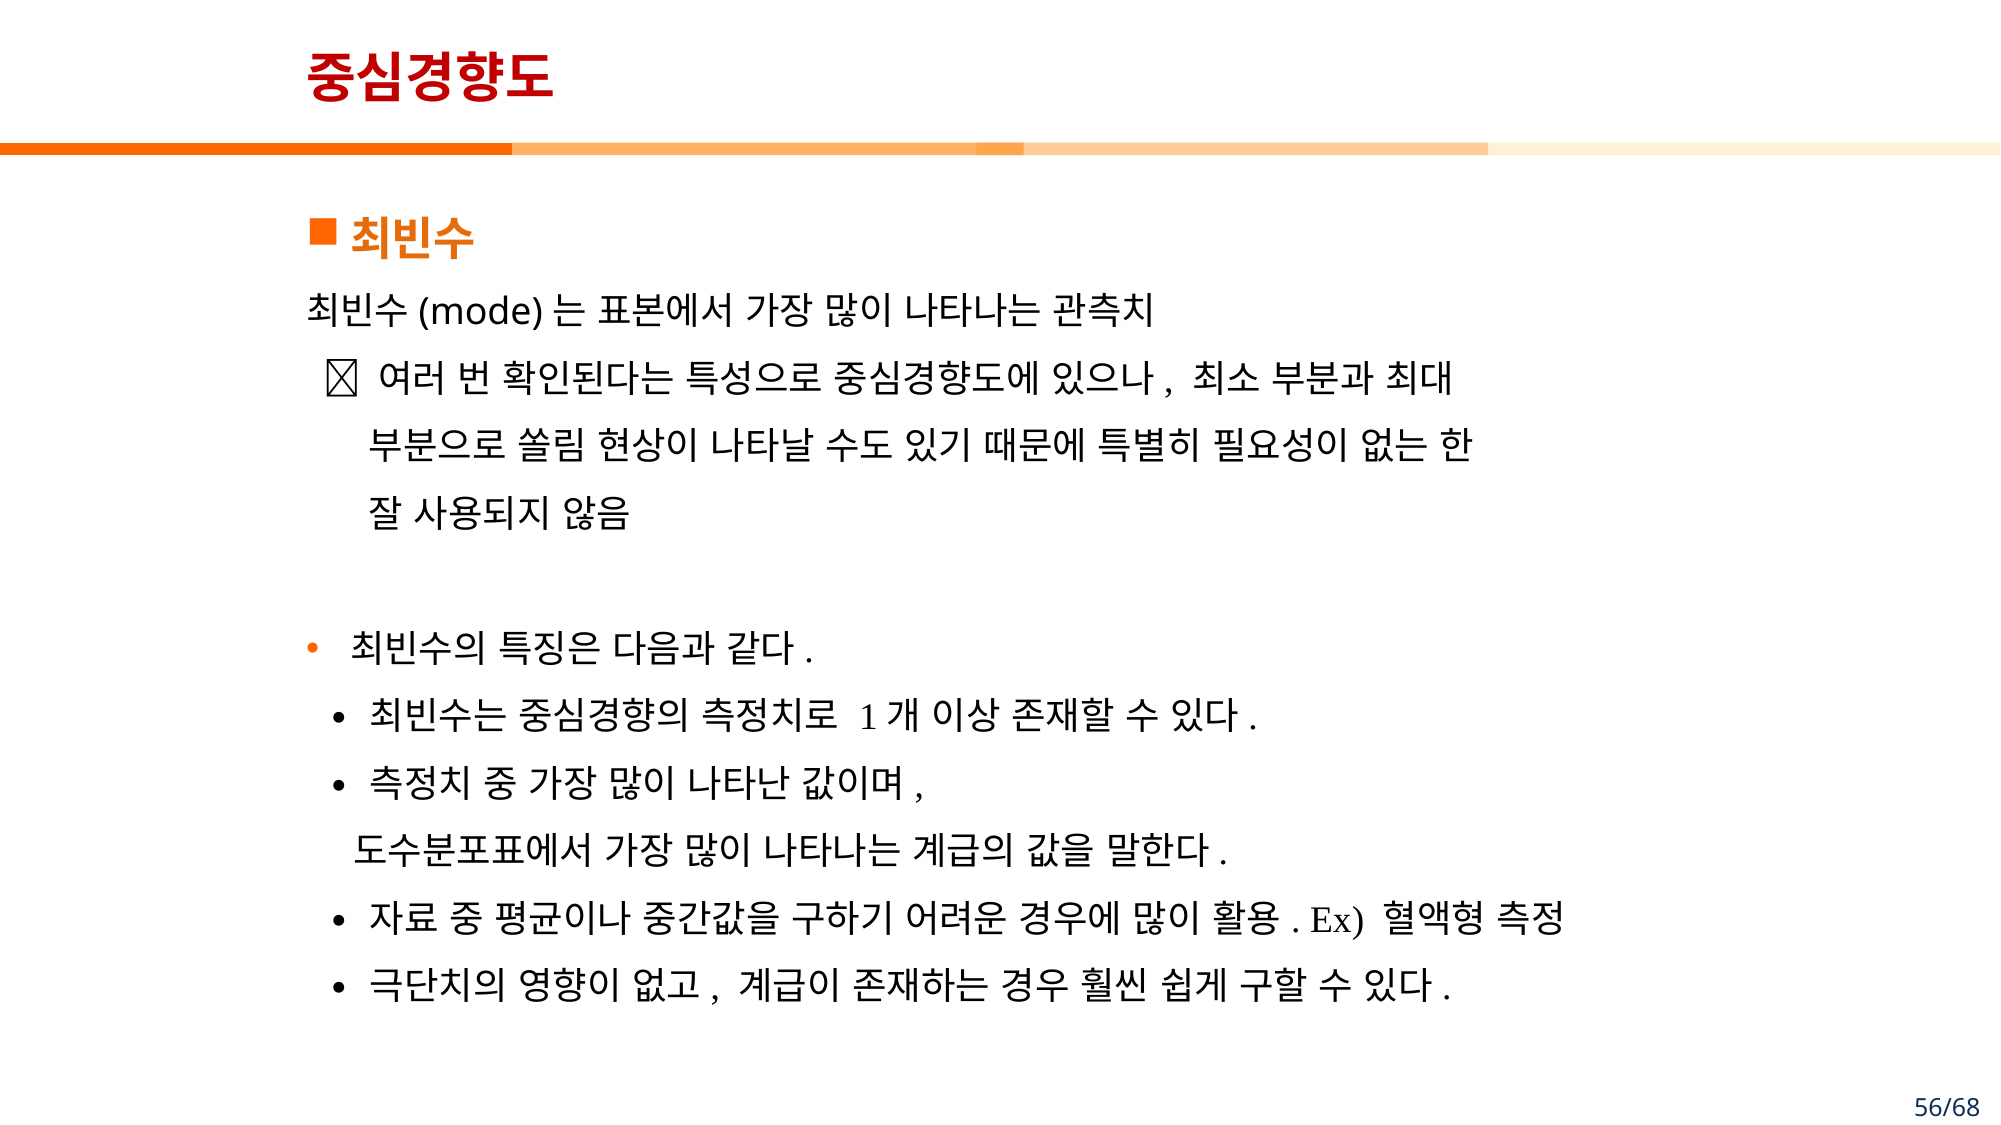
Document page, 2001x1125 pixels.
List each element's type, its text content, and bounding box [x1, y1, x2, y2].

title 중심경향도 [291, 31, 1532, 122]
list 최빈수 최빈수(mode)는 표본에서 가장 많이 나타나는 관측치  여러 번 확인된다는 특성으로 중심경향도에 있으나, 최소 부분과 최대 부분으로 쏠림 현상이 나타날 수도 있기 때문에 특별히 필요성이 없는 한 잘 사용되지 않음 최빈수의 특징은 다음과 같다. ∙ 최빈수는 중심경향의 측정치로 1개 이상 존재할 수 있다. ∙ 측정치 중 가장 많이 나타난 값이며, 도수분포표에서 가장 많이 나타나는 계급의 값을 말한다. ∙ 자료 중 평균이나 중간값을 구하기 어려운 경우에 많이 활용. Ex) 혈액형 측정 ∙ 극단치의 영향이 없고, 계급이 존재하는 경우 훨씬 쉽게 구할 수 있다. [291, 174, 1733, 1073]
